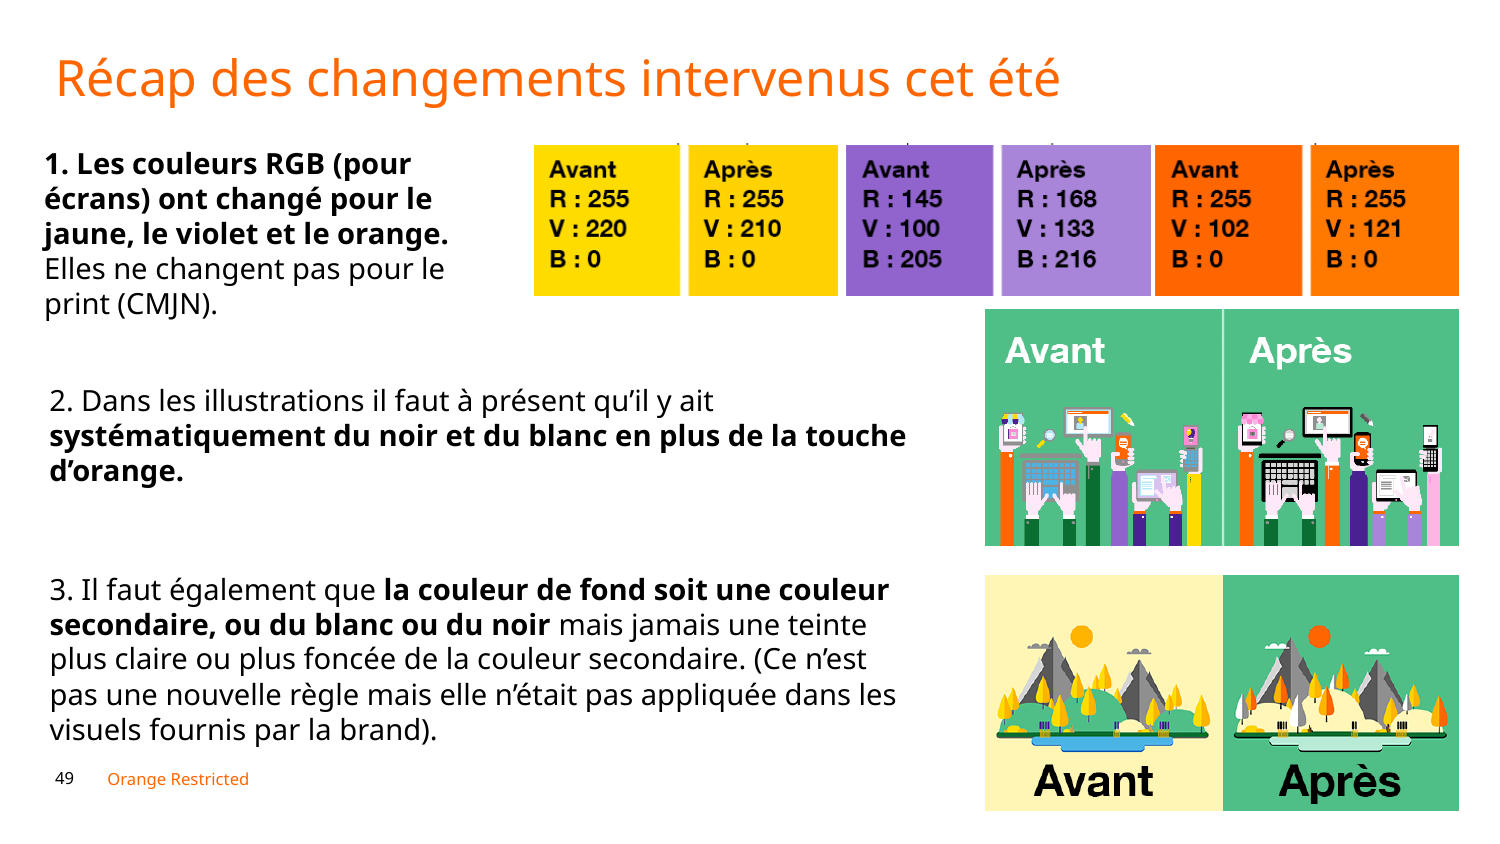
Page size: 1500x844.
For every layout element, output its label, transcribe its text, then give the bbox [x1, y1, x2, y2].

picture [985, 309, 1459, 546]
text_box 2. Dans les illustrations il faut à présent qu’il y ait systématiquement du noir et du blanc en plus de la touche d’orange. [34, 374, 968, 495]
list Récap des changements intervenus cet été [55, 55, 1446, 139]
text_box 3. Il faut également que la couleur de fond soit une couleur secondaire, ou du blanc ou du noir mais jamais une teinte plus claire ou plus foncée de la couleur secondaire. (Ce n’est pas une nouvelle règle mais elle n’était pas appliquée dans les visuels fournis par la brand). [34, 563, 916, 754]
text_box 1. Les couleurs RGB (pour écrans) ont changé pour le jaune, le violet et le orange. Elles ne changent pas pour le print (CMJN). [29, 138, 514, 328]
picture [534, 143, 1459, 296]
picture [985, 575, 1459, 811]
